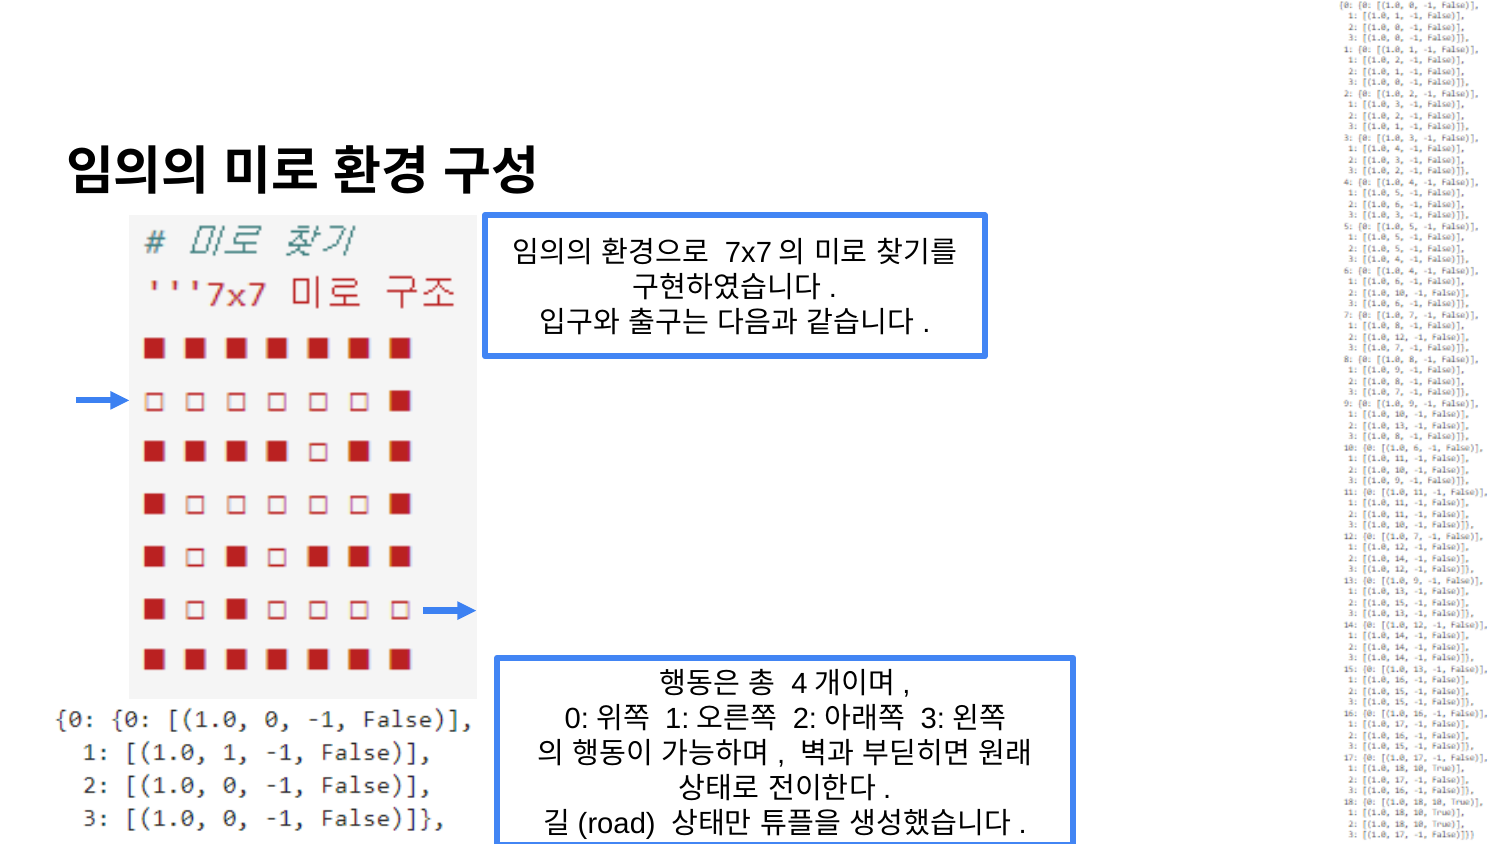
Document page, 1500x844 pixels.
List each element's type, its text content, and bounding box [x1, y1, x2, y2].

text_box 임의의 환경으로 7x7의 미로 찾기를 구현하였습니다. 입구와 출구는 다음과 같습니다. [483, 213, 987, 358]
picture [1337, 0, 1500, 844]
picture [50, 214, 477, 834]
text_box 행동은 총 4개이며, 0:위쪽 1:오른쪽 2:아래쪽 3:왼쪽 의 행동이 가능하며, 벽과 부딛히면 원래 상태로 전이한다. 길(road) 상태만 튜플을 생성했습니다. [495, 656, 1075, 844]
title 임의의 미로 환경 구성 [51, 91, 1132, 216]
